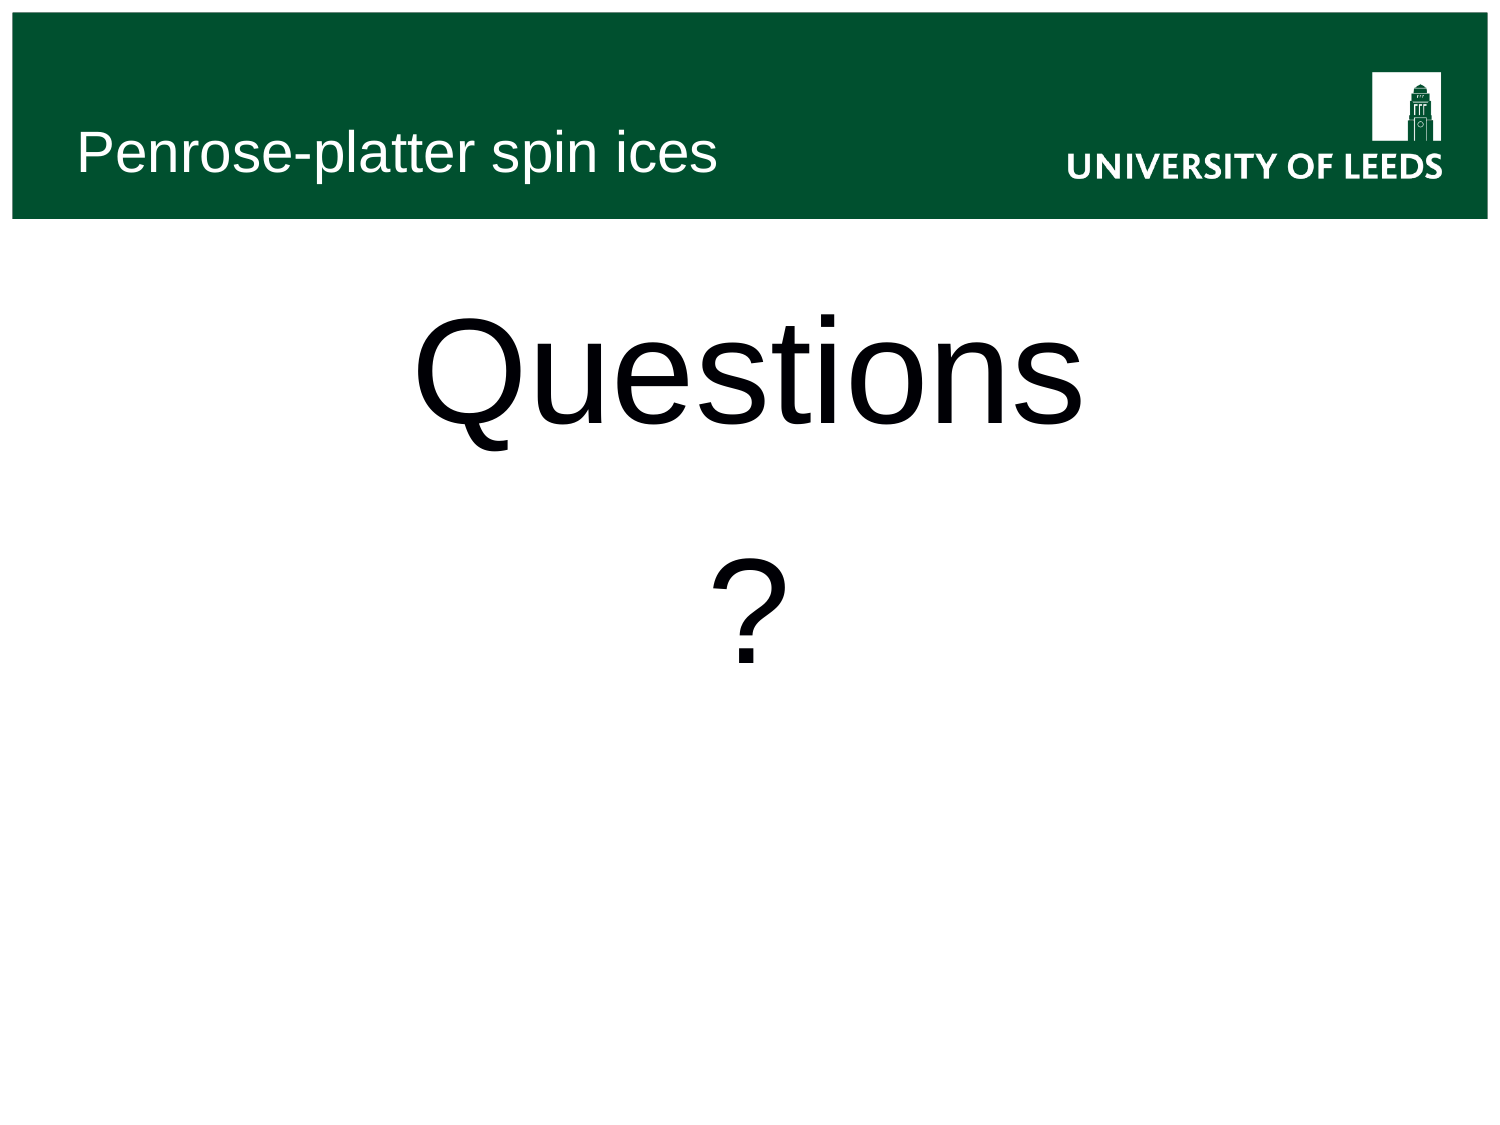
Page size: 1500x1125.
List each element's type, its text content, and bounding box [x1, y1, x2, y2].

list Questions ? [58, 273, 1442, 987]
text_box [12, 12, 1488, 220]
